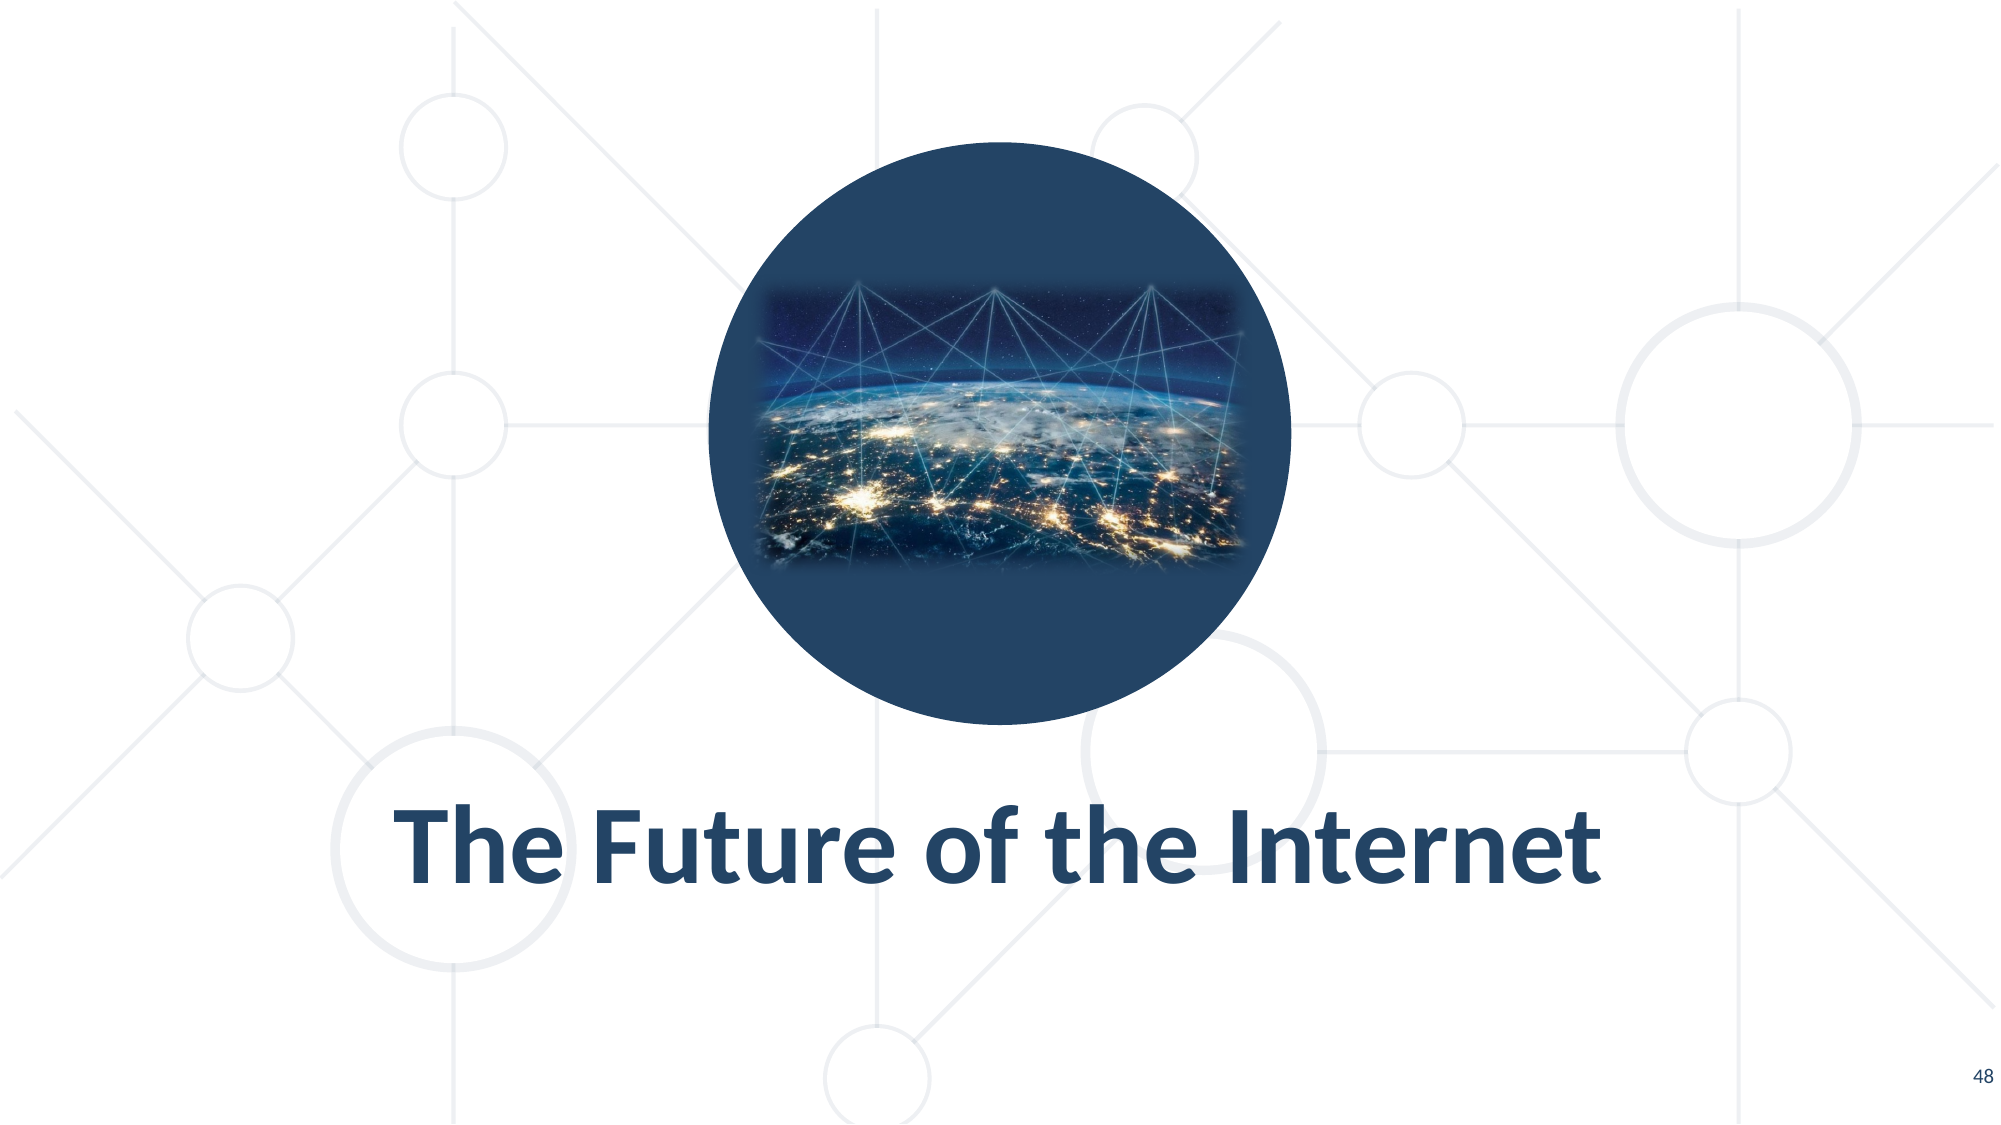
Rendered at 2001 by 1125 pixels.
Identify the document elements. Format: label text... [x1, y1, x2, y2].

list The Future of the Internet [100, 771, 1900, 898]
slide_number 48 [1929, 1049, 2000, 1100]
picture [747, 273, 1253, 578]
